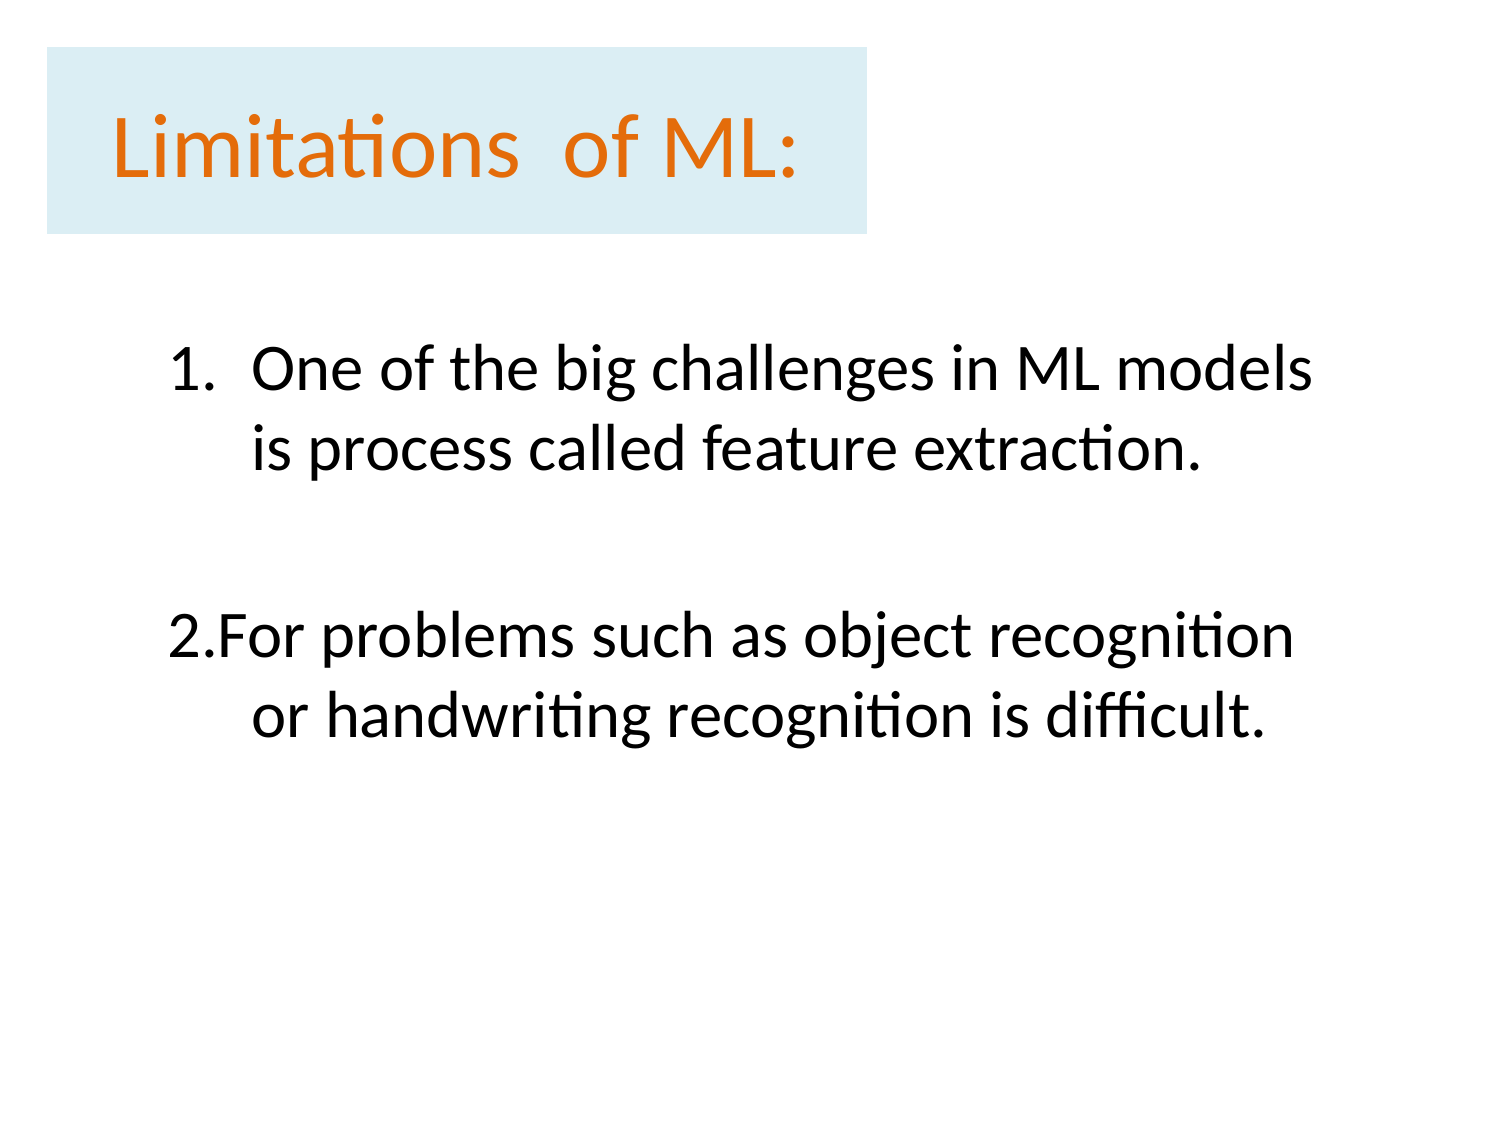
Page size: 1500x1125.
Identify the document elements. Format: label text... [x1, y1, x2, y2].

subtitle One of the big challenges in ML models is process called feature extraction. 2.For problems such as object recognition or handwriting recognition is difficult. [152, 316, 1383, 1125]
title Limitations of ML: [46, 46, 868, 235]
